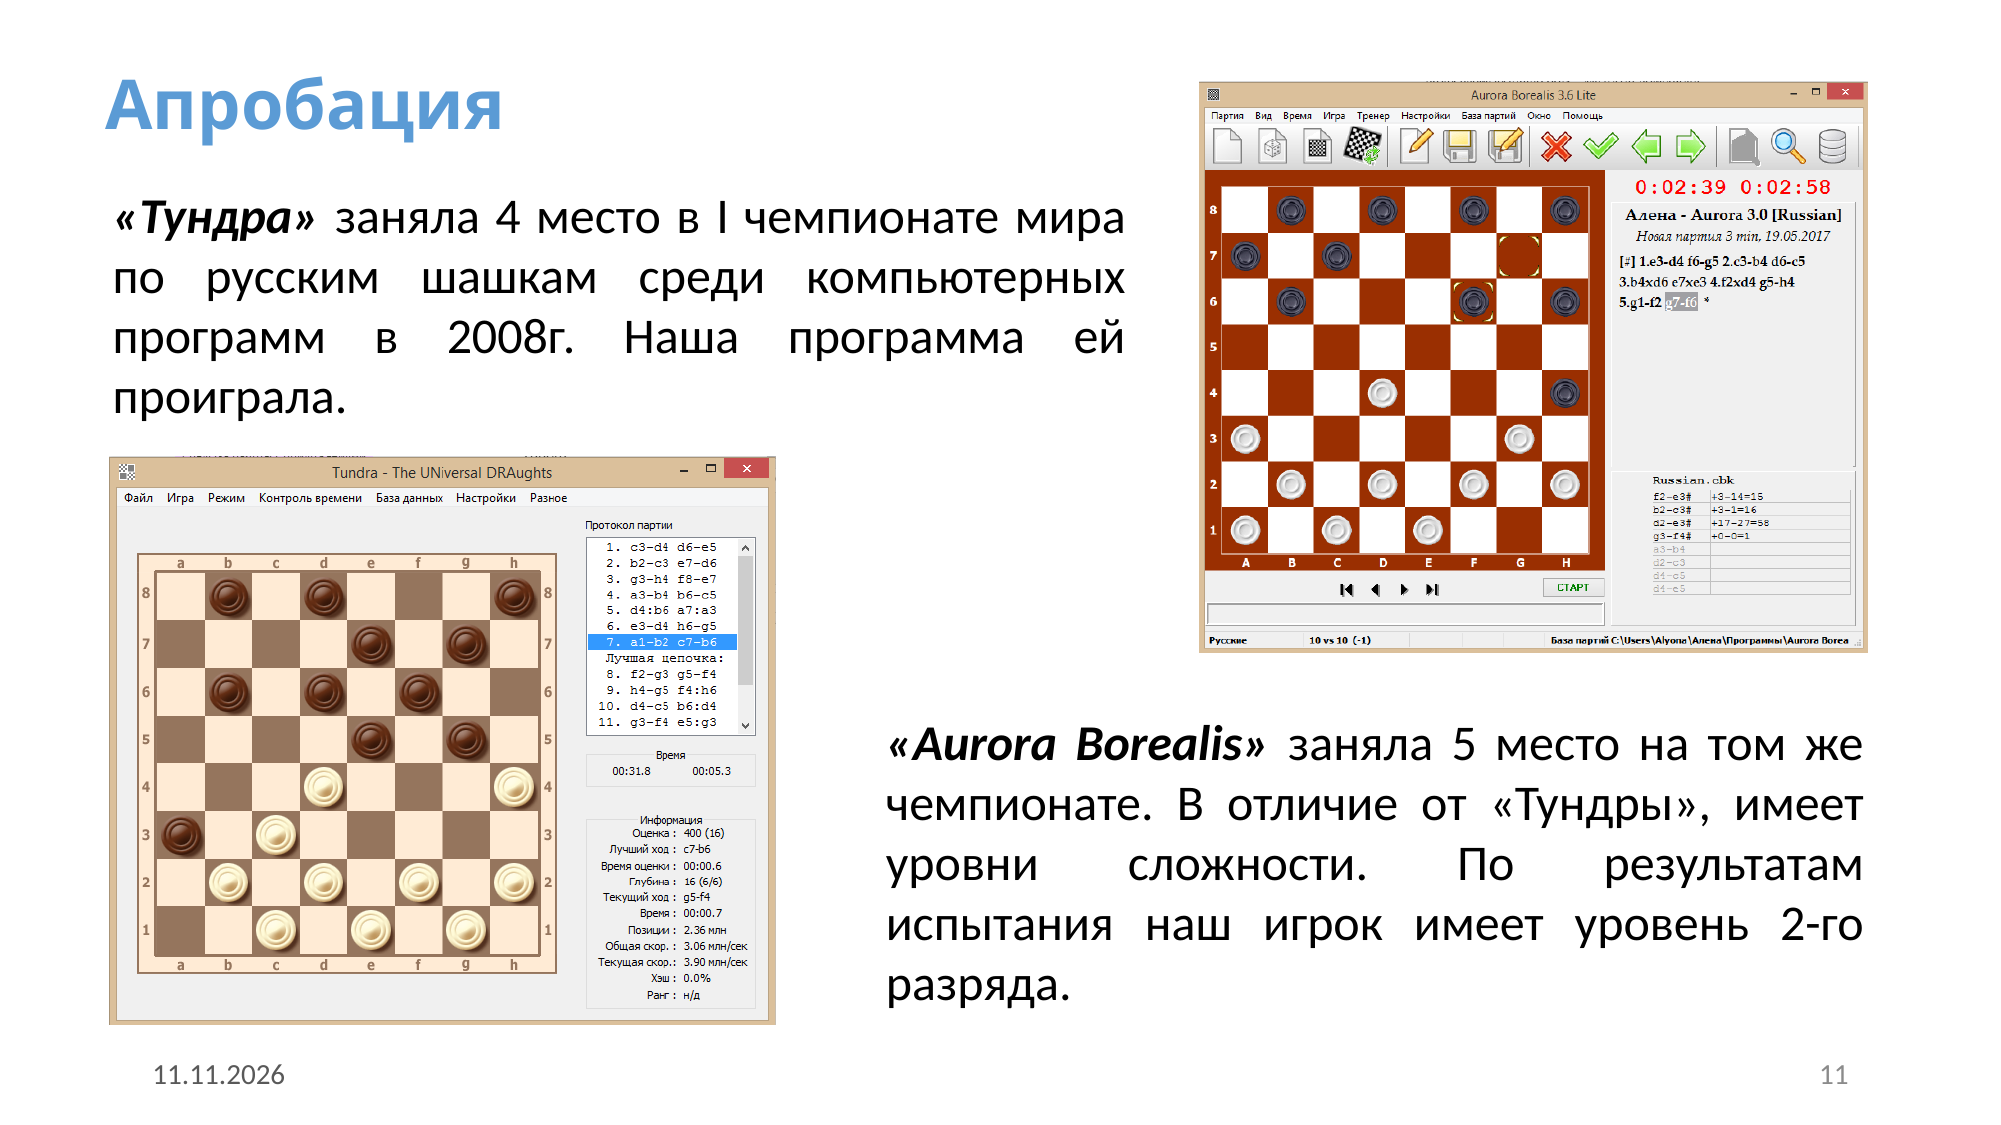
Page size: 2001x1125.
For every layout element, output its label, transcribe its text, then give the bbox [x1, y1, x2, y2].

text_box «Aurora Borealis» заняла 5 место на том же чемпионате. В отличие от «Тундры», имеет уровни сложности. По результатам испытания наш игрок имеет уровень 2-го разряда. [871, 703, 1879, 1018]
text_box «Тундра» заняла 4 место в I чемпионате мира по русским шашкам среди компьютерных программ в 2008г. Наша программа ей проиграла. [97, 175, 1141, 431]
picture [109, 456, 776, 1025]
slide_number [137, 1042, 588, 1103]
picture [1199, 81, 1868, 653]
slide_number 11 [1413, 1042, 1864, 1103]
text_box Апробация [90, 19, 1497, 197]
